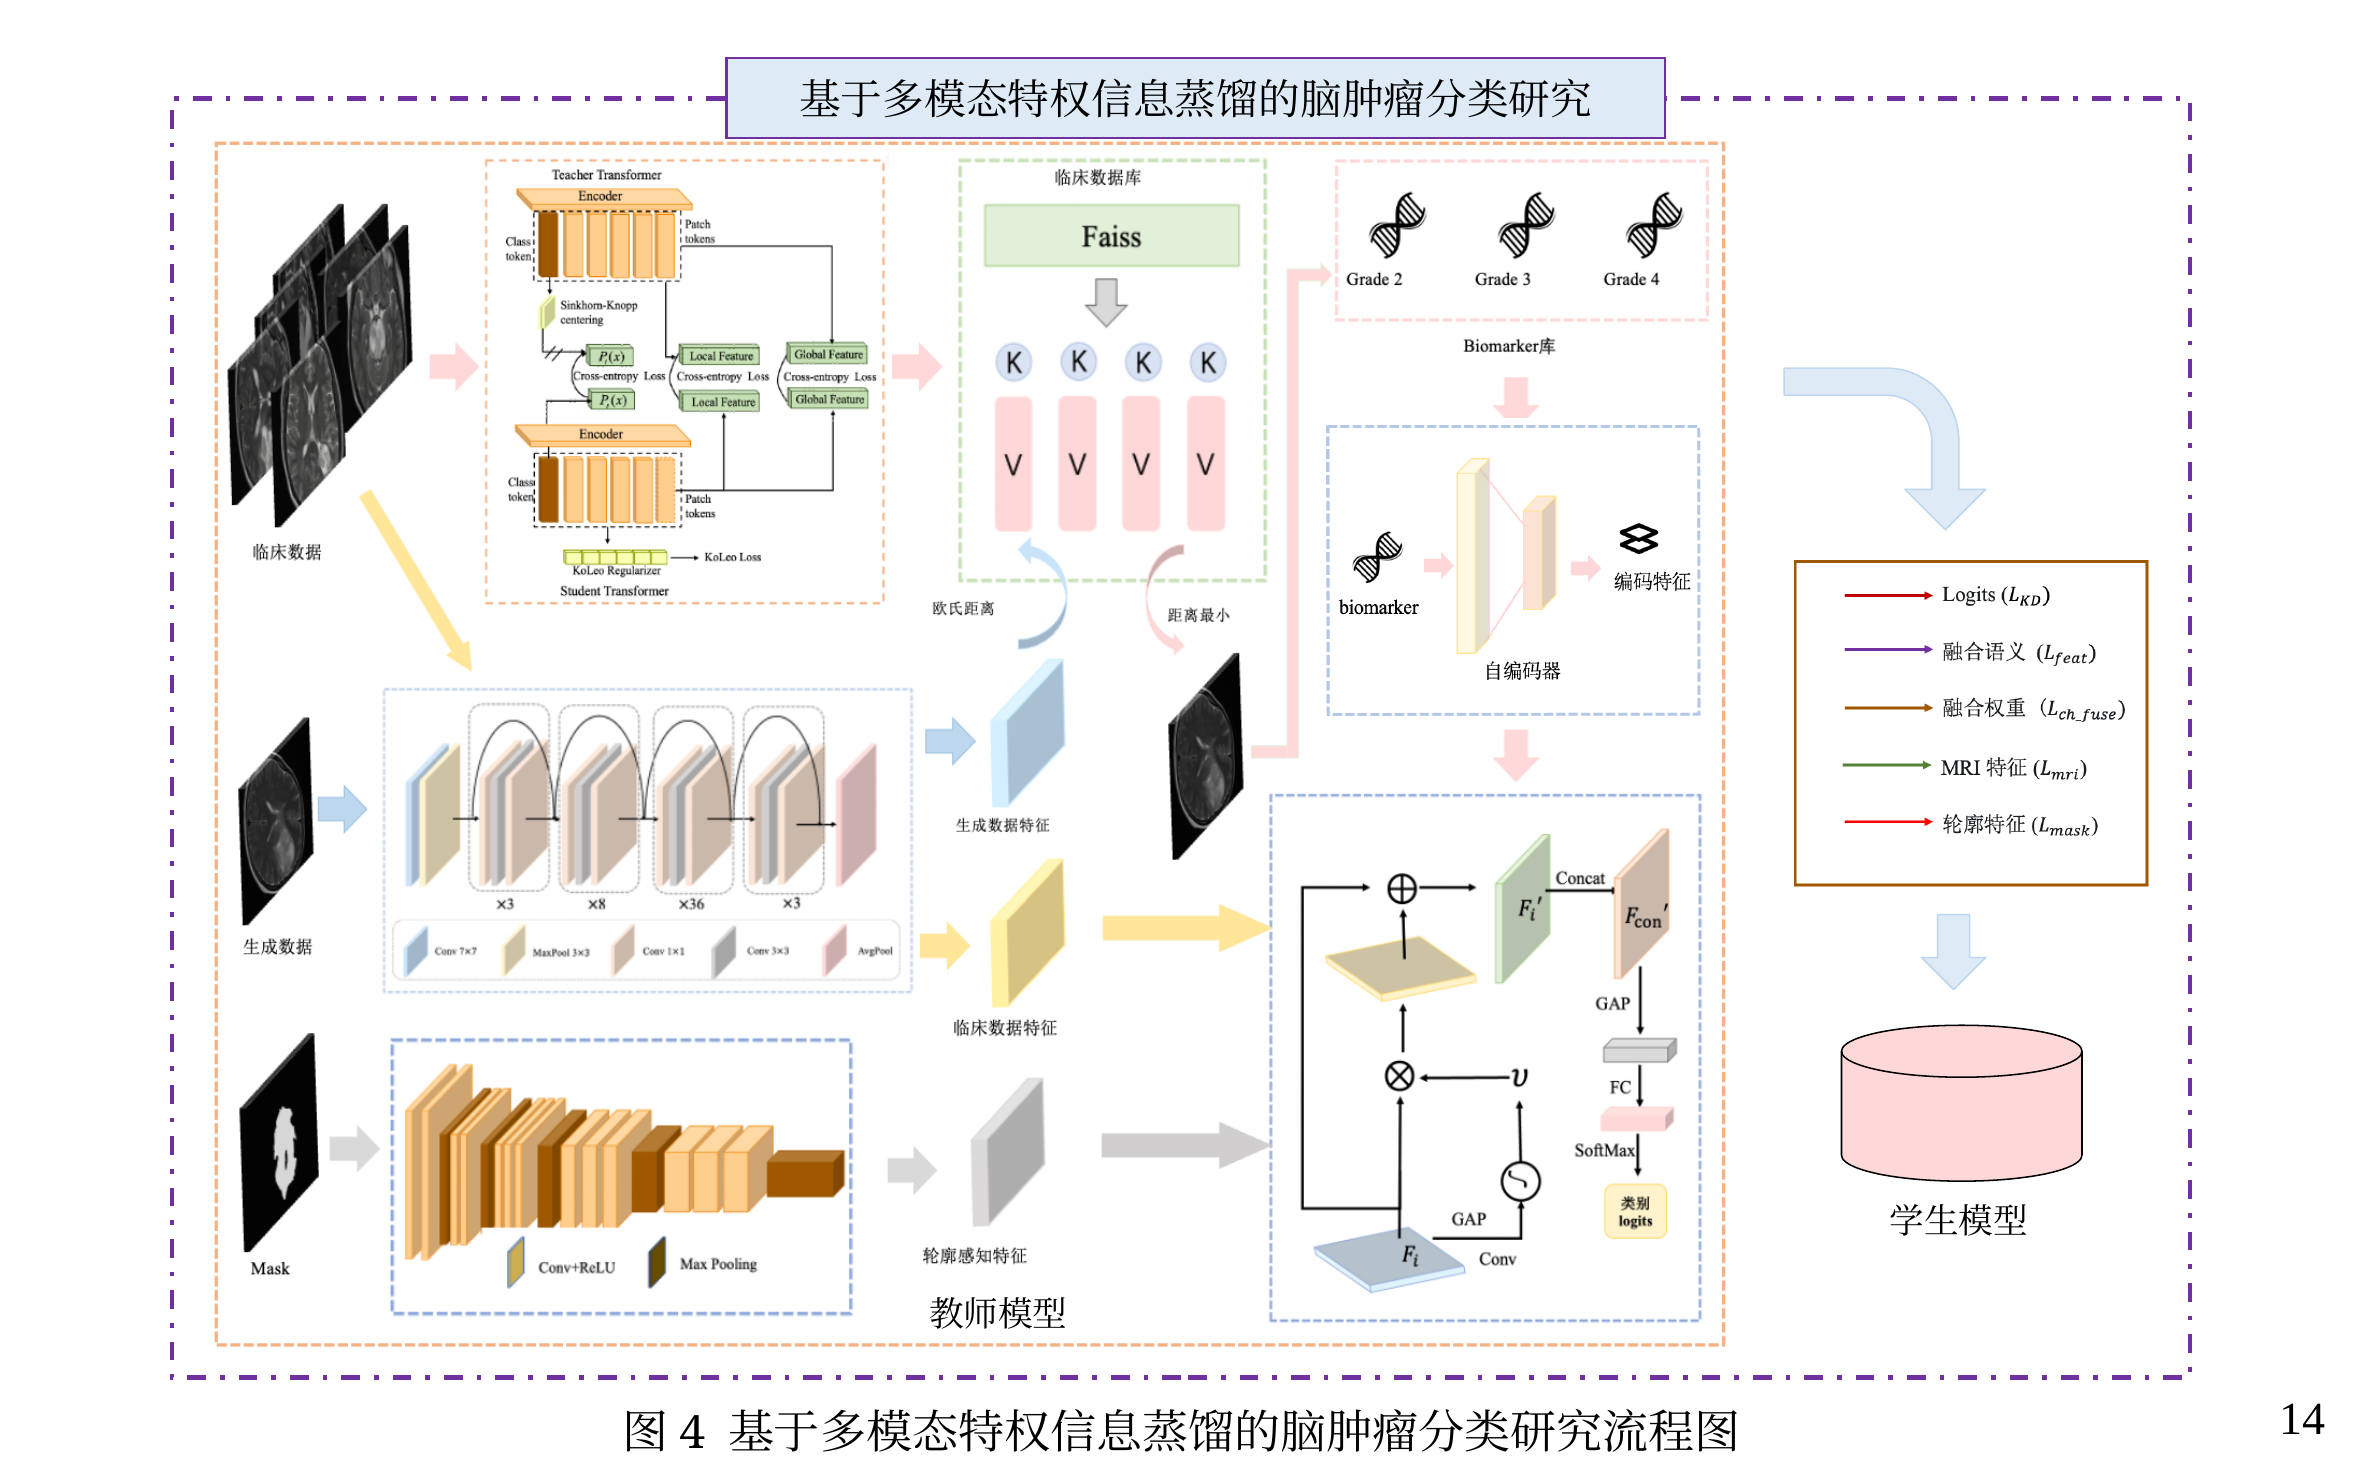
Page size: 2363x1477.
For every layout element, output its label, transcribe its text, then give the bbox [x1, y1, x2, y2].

text_box 图4 基于多模态特权信息蒸馏的脑肿瘤分类研究流程图 [607, 1394, 2035, 1465]
text_box [171, 97, 2191, 1379]
text_box 14 [2264, 1381, 2363, 1452]
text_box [205, 135, 1736, 1361]
picture [1784, 546, 2154, 898]
text_box 基于多模态特权信息蒸馏的脑肿瘤分类研究 [725, 57, 1666, 135]
